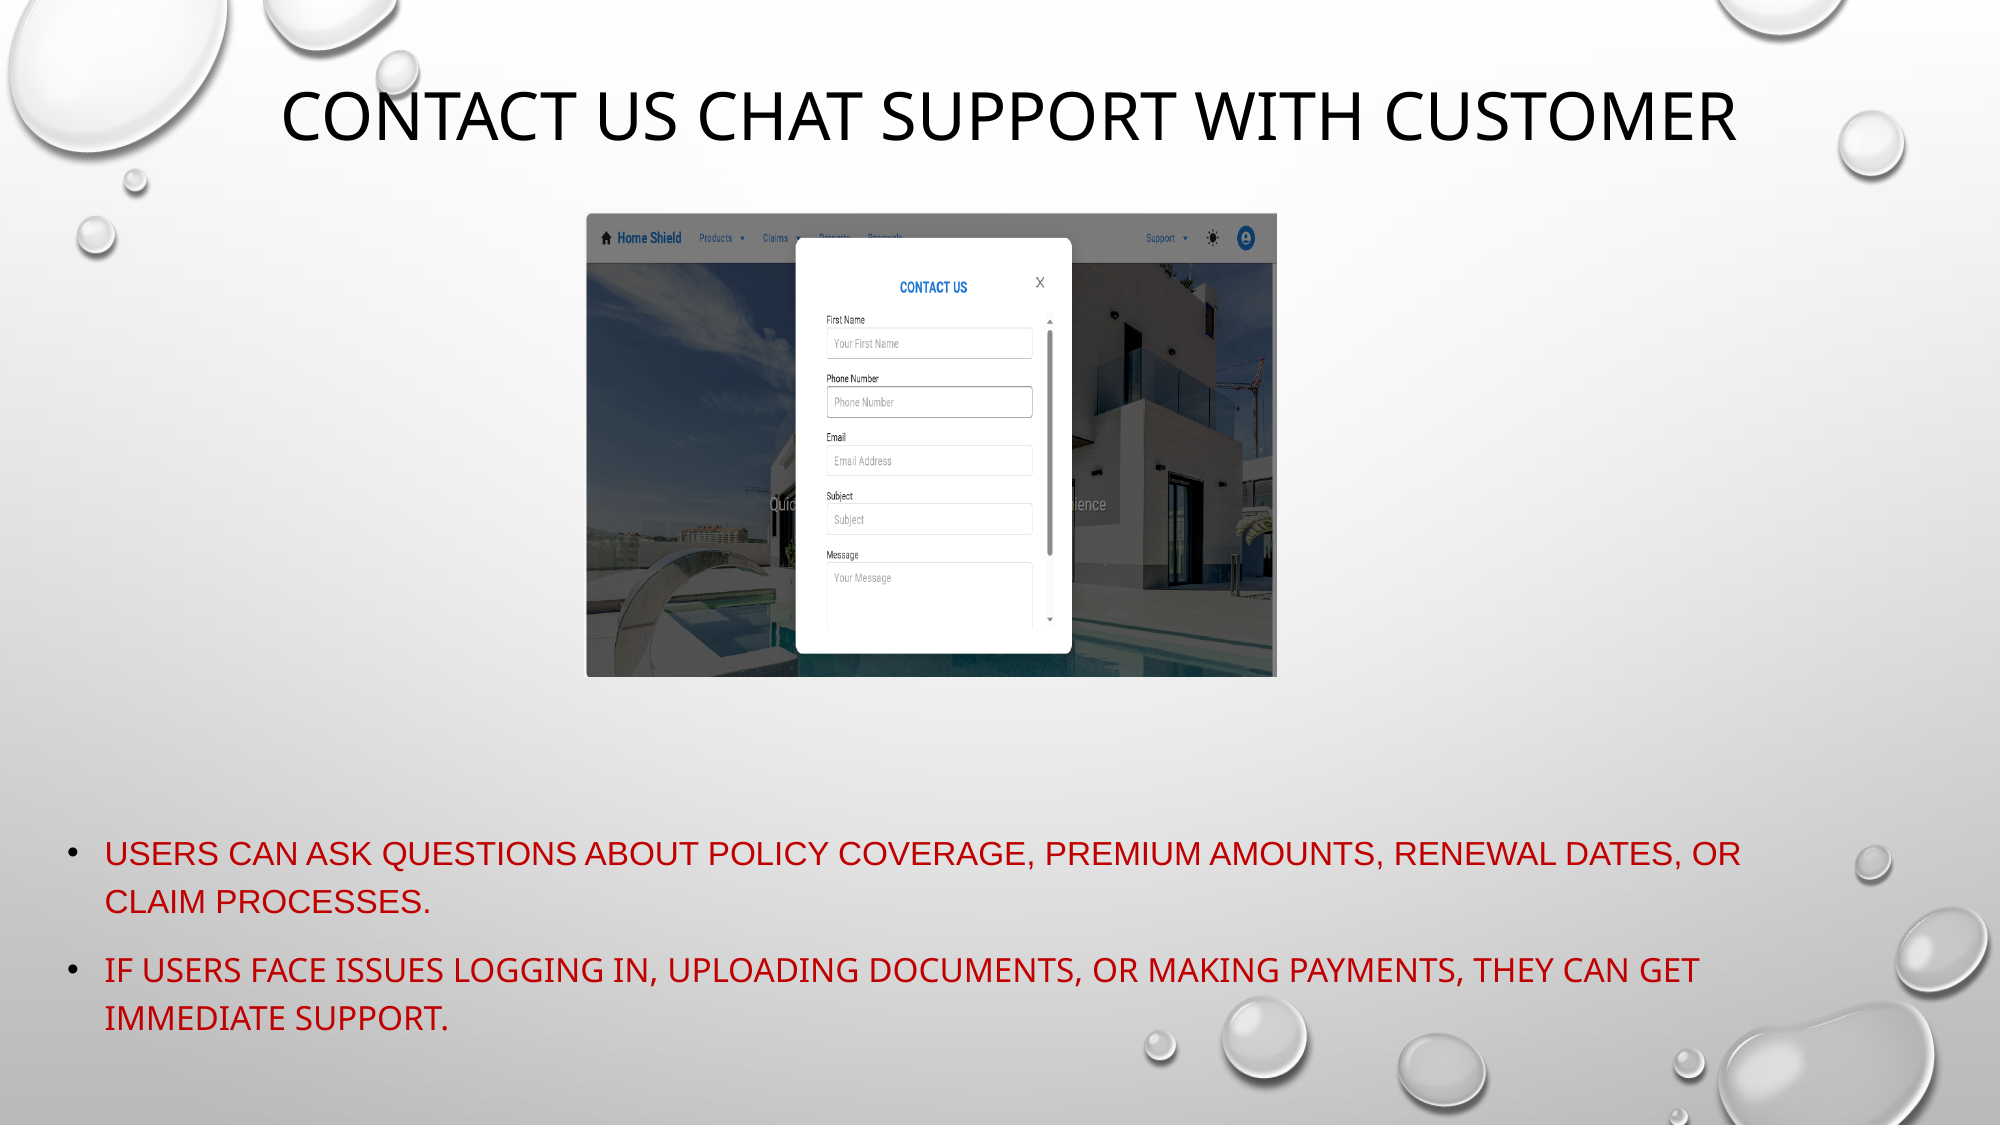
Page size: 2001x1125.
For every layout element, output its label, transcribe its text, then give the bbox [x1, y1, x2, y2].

picture [0, 0, 2000, 1125]
list Users can ask questions about policy coverage, premium amounts, renewal dates, or claim processes. if users face issues logging in, uploading documents, or making payments, they can get immediate support. [52, 198, 1863, 1014]
title Contact us Chat support with customer [137, 59, 1863, 173]
